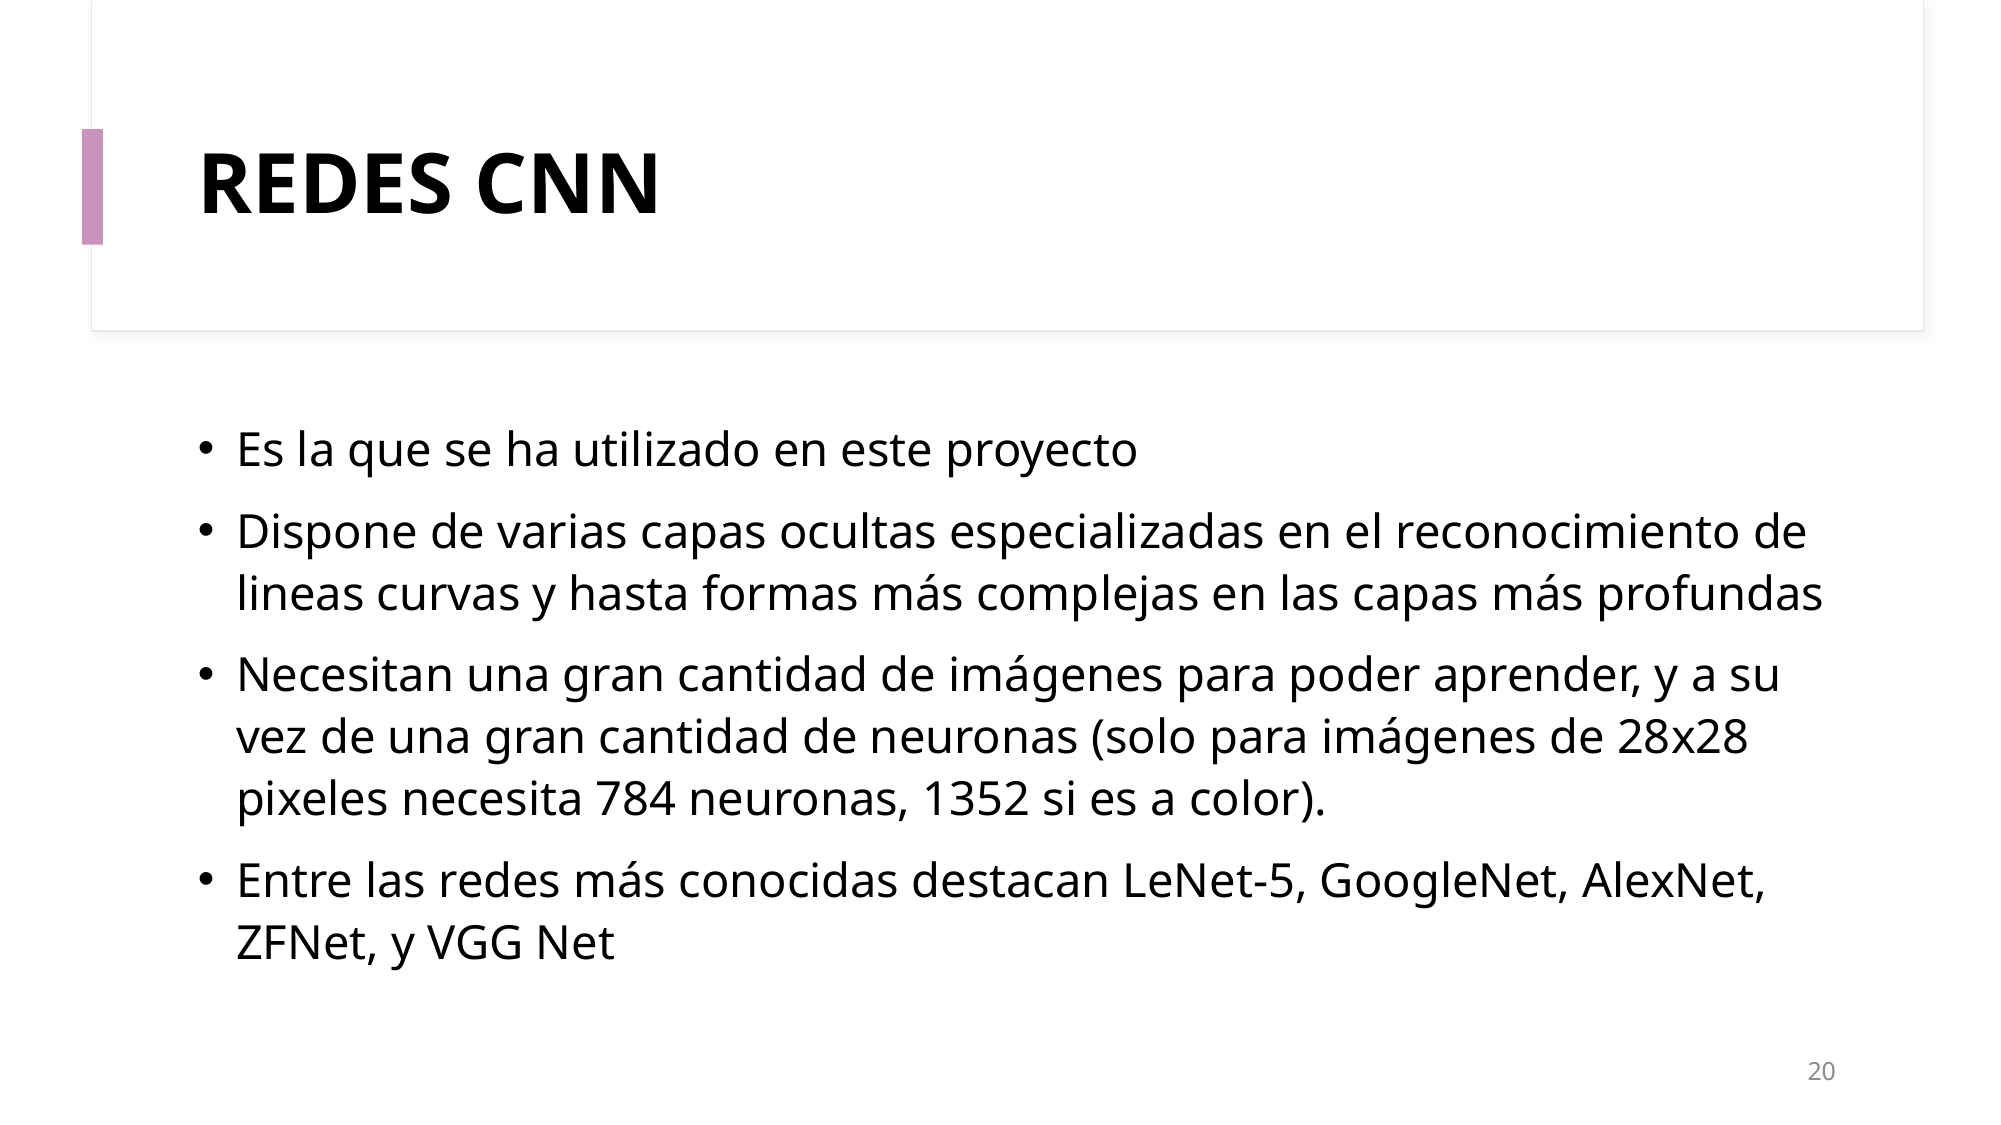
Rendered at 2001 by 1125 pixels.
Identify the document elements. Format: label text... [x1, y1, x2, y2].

title REDES CNN [183, 90, 1851, 284]
list Es la que se ha utilizado en este proyecto Dispone de varias capas ocultas especializadas en el reconocimiento de lineas curvas y hasta formas más complejas en las capas más profundas Necesitan una gran cantidad de imágenes para poder aprender, y a su vez de una gran cantidad de neuronas (solo para imágenes de 28x28 pixeles necesita 784 neuronas, 1352 si es a color). Entre las redes más conocidas destacan LeNet-5, GoogleNet, AlexNet, ZFNet, y VGG Net [183, 406, 1851, 1013]
slide_number 20 [1401, 1042, 1851, 1103]
